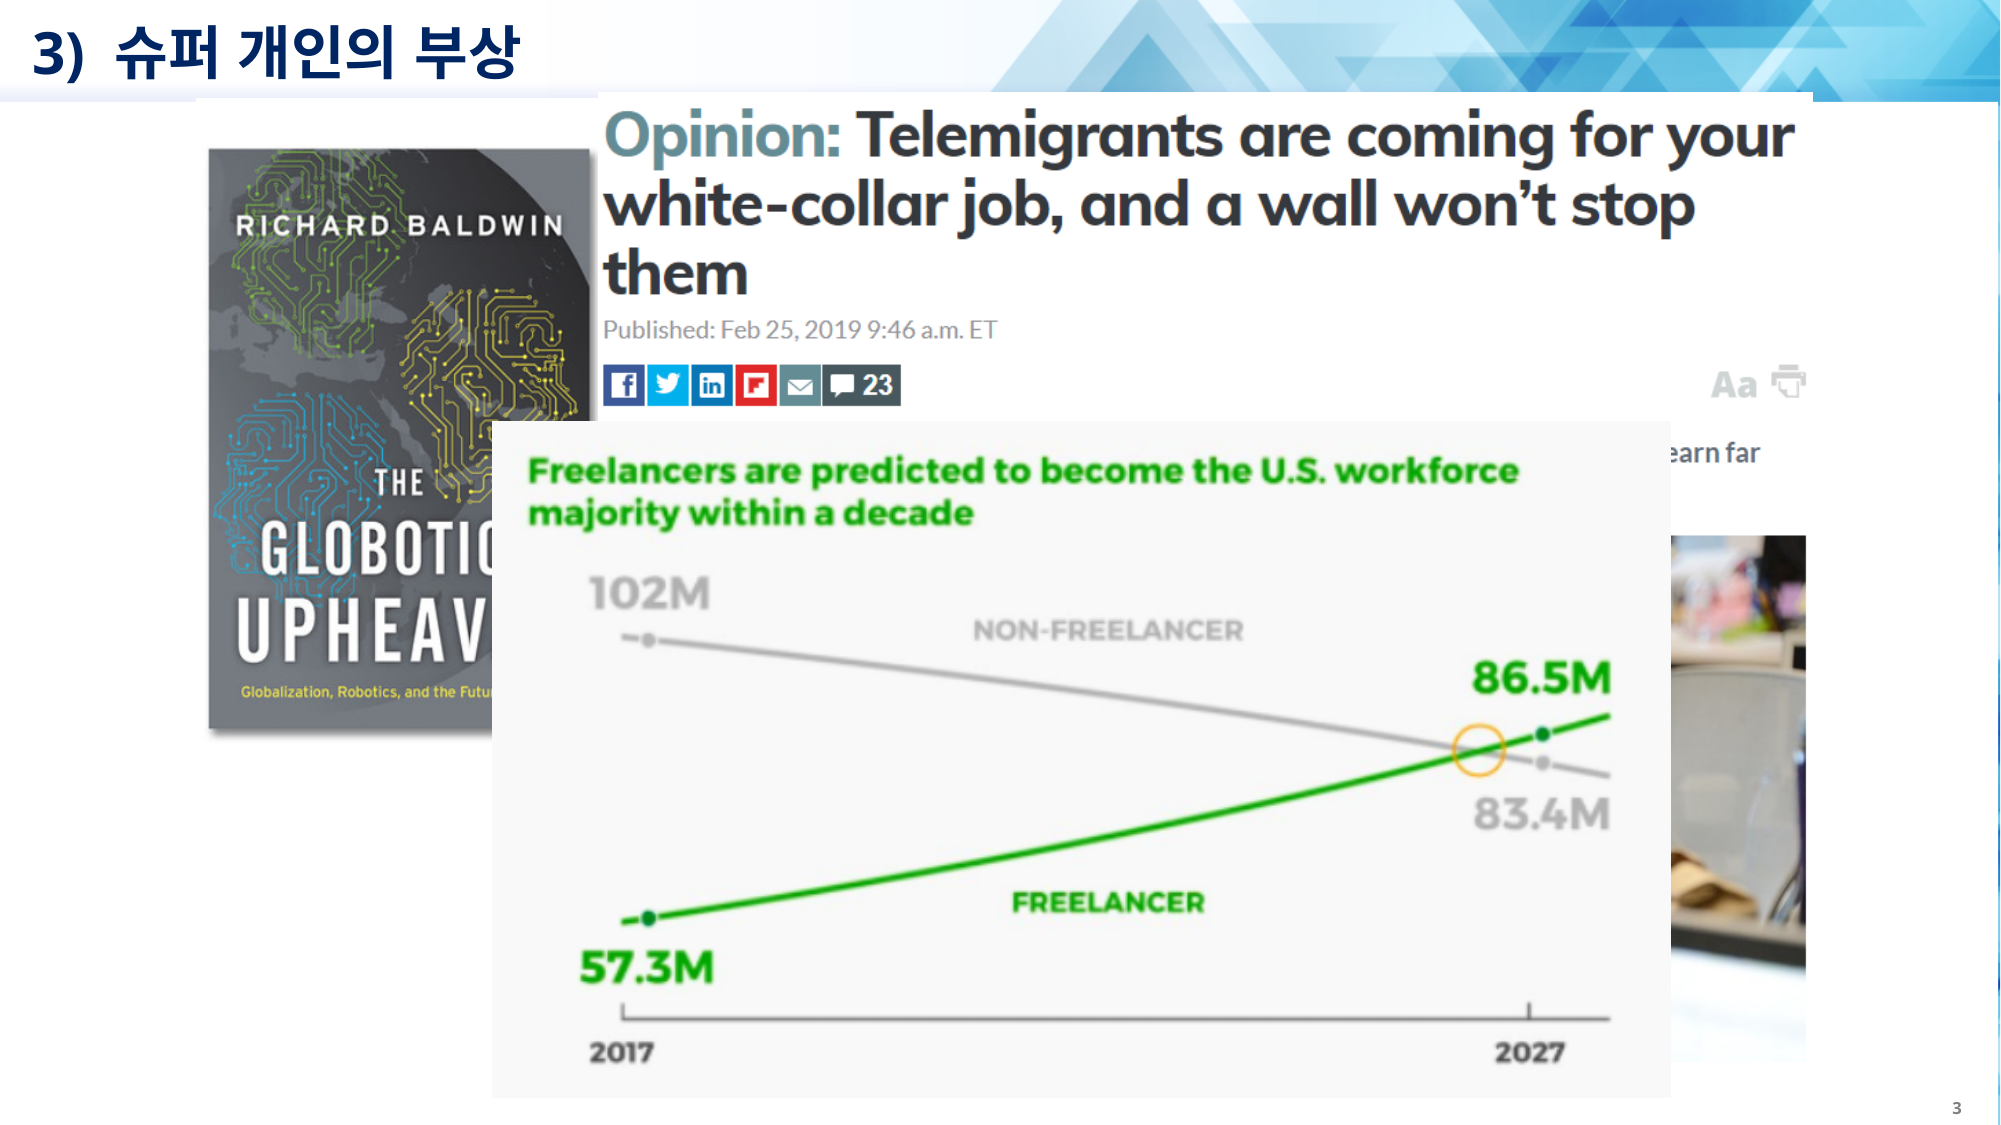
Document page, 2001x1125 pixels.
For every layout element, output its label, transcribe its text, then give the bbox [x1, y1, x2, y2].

picture [196, 0, 2001, 1125]
title 3) 슈퍼 개인의 부상 [0, 2, 2000, 99]
